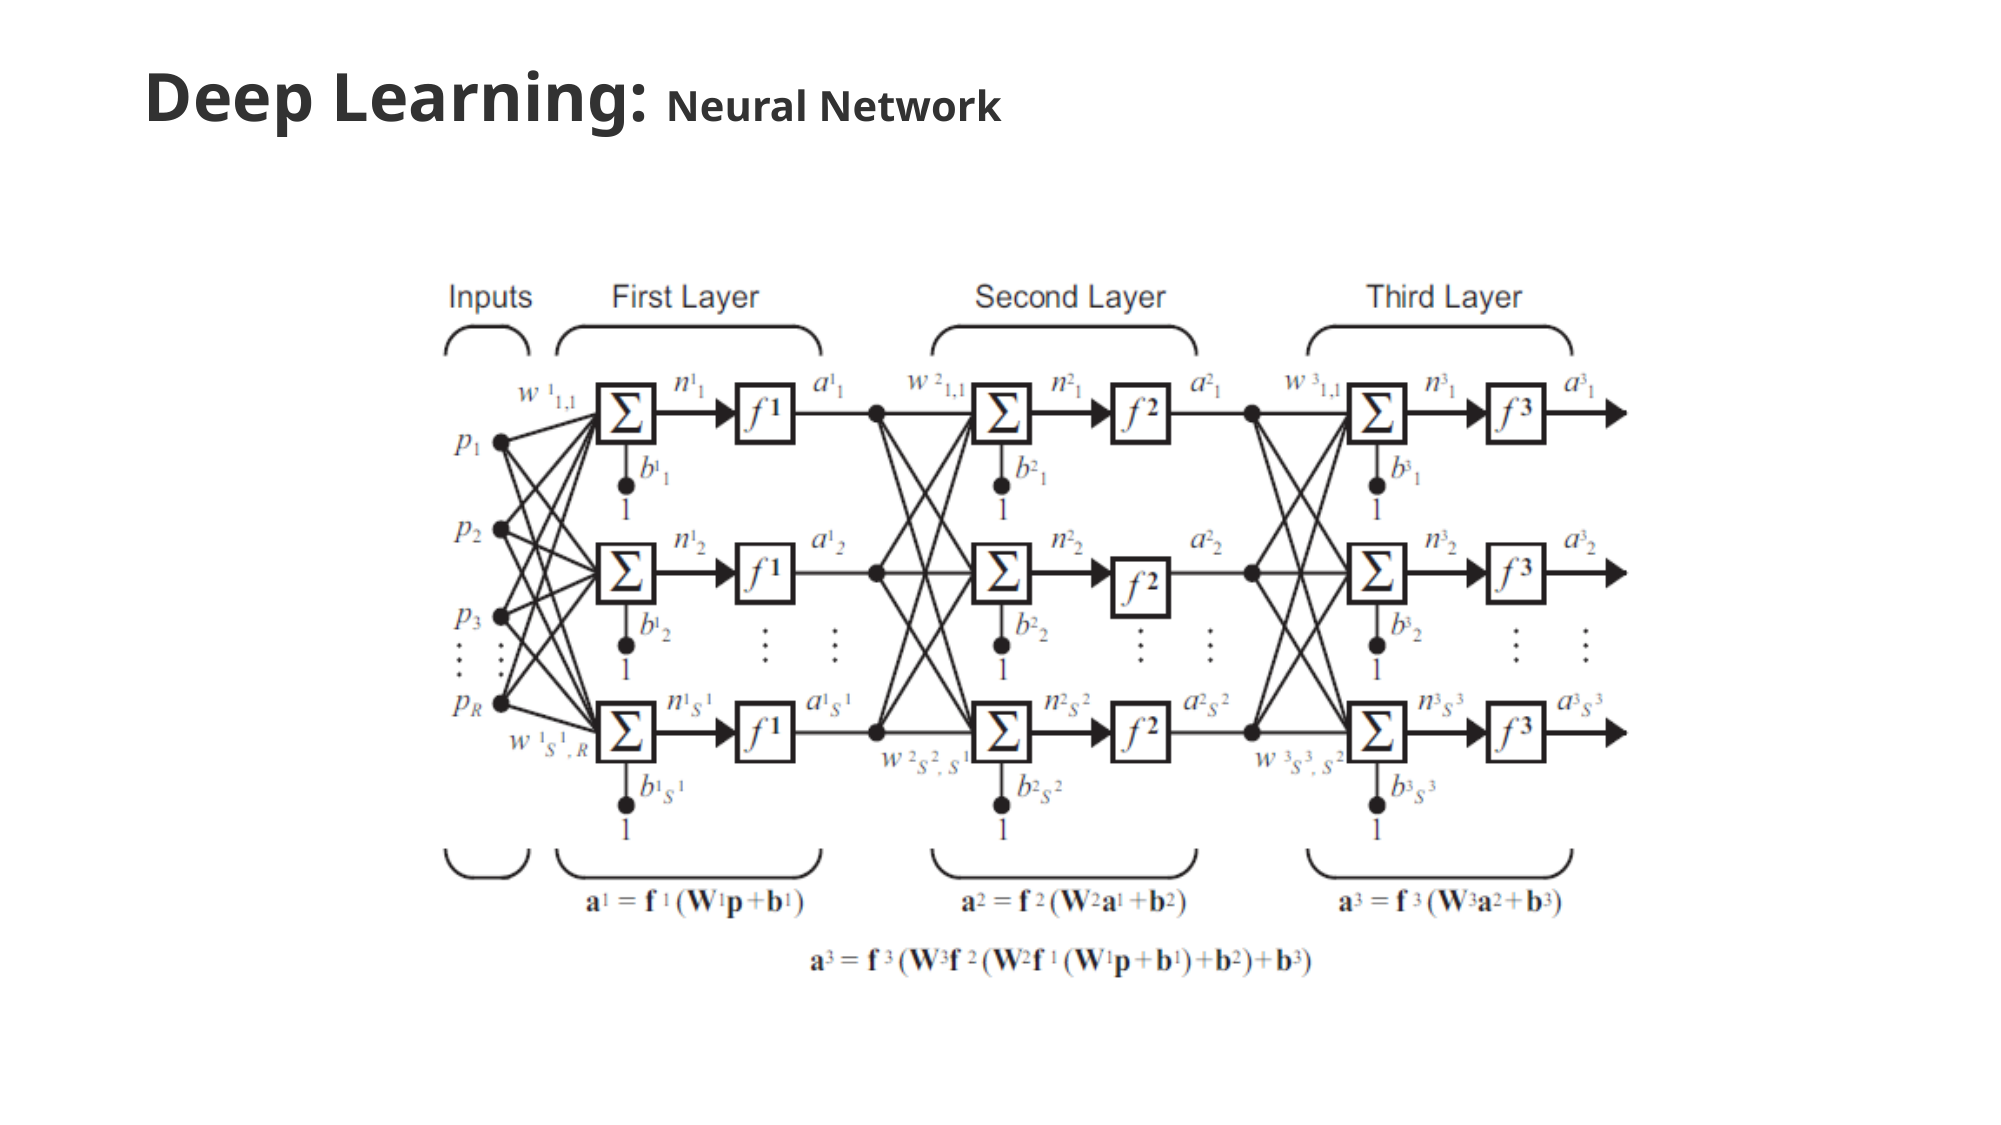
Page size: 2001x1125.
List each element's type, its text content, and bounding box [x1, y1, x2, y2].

text_box Deep Learning: Neural Network [137, 65, 1081, 124]
picture [384, 214, 1693, 1009]
